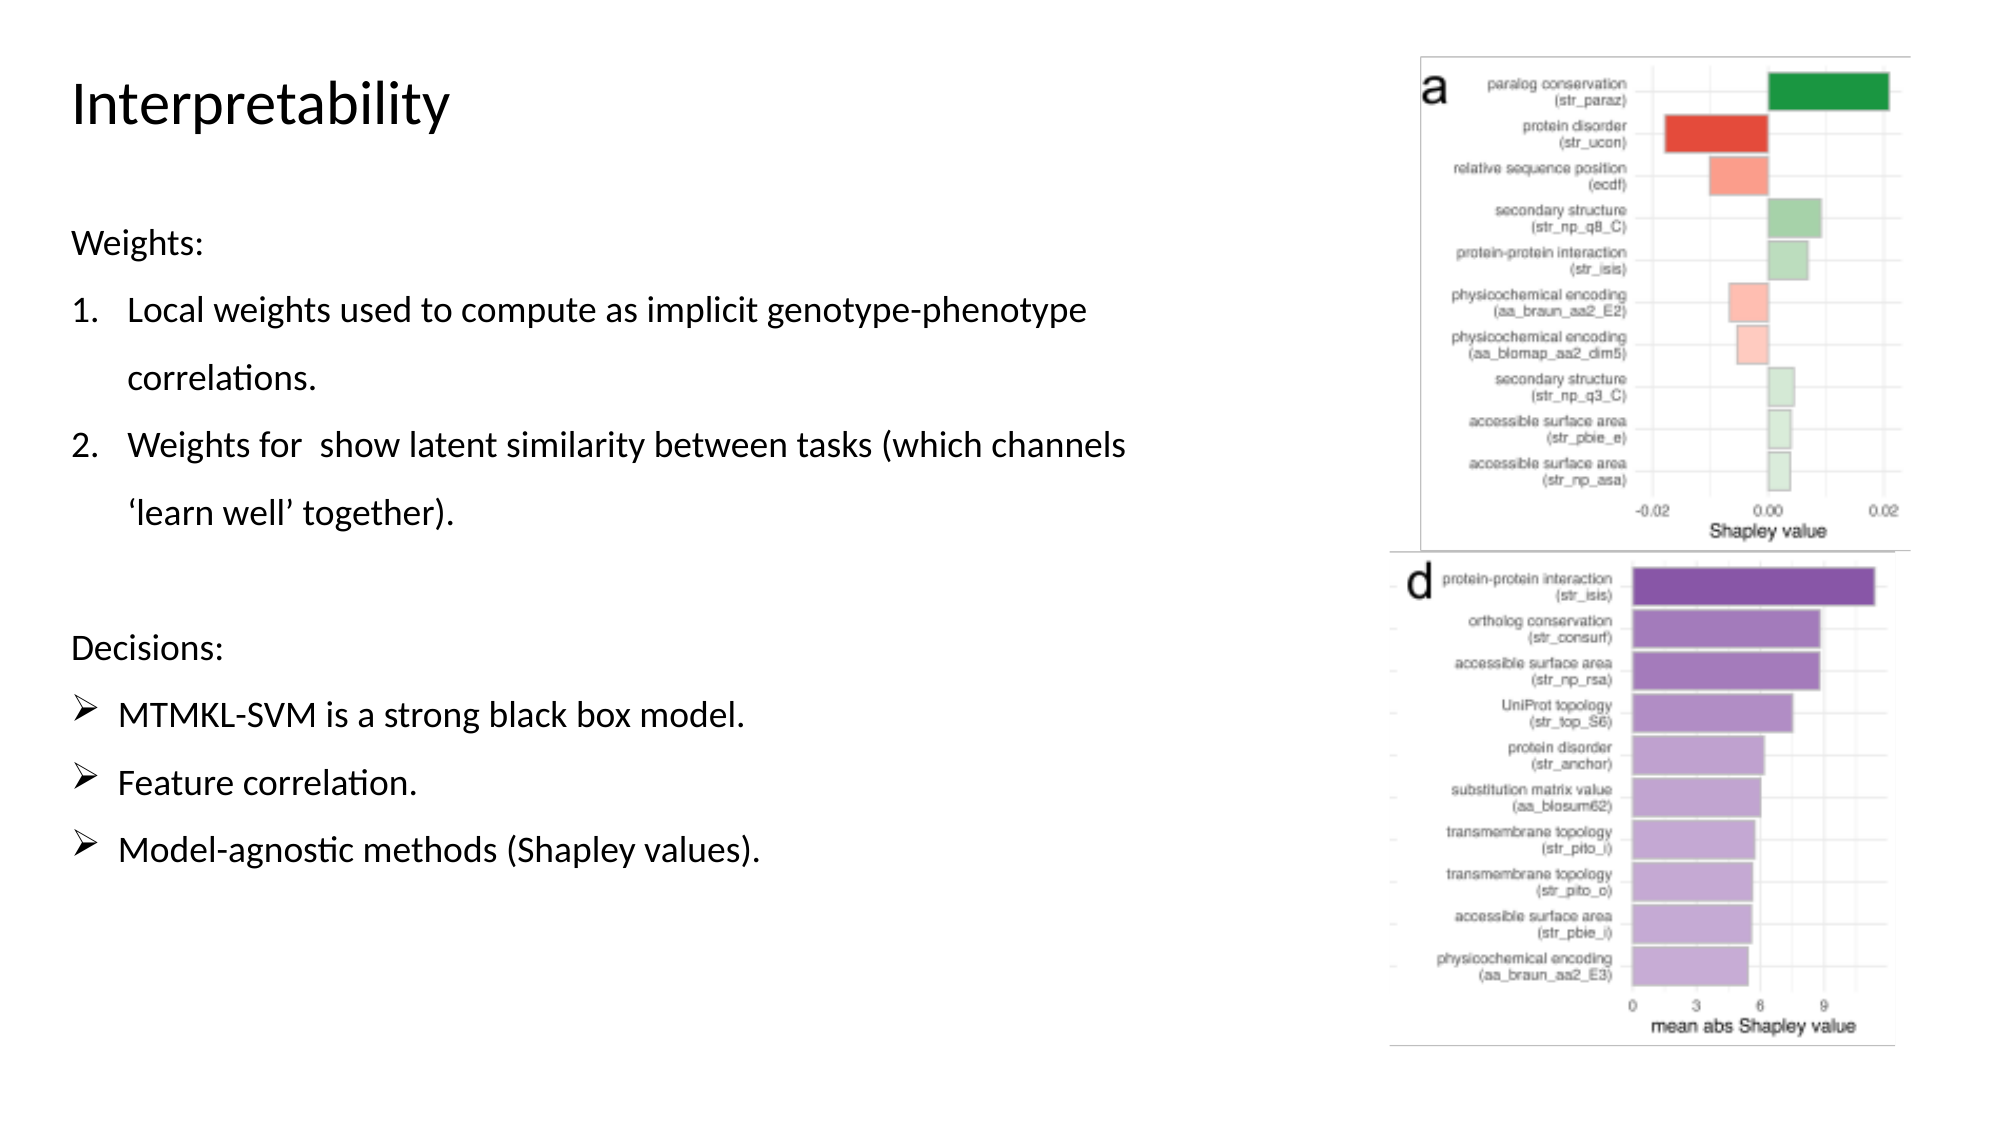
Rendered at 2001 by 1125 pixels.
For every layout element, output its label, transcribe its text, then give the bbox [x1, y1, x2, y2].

text_box Interpretability [56, 54, 1209, 145]
picture [1389, 54, 1911, 1049]
